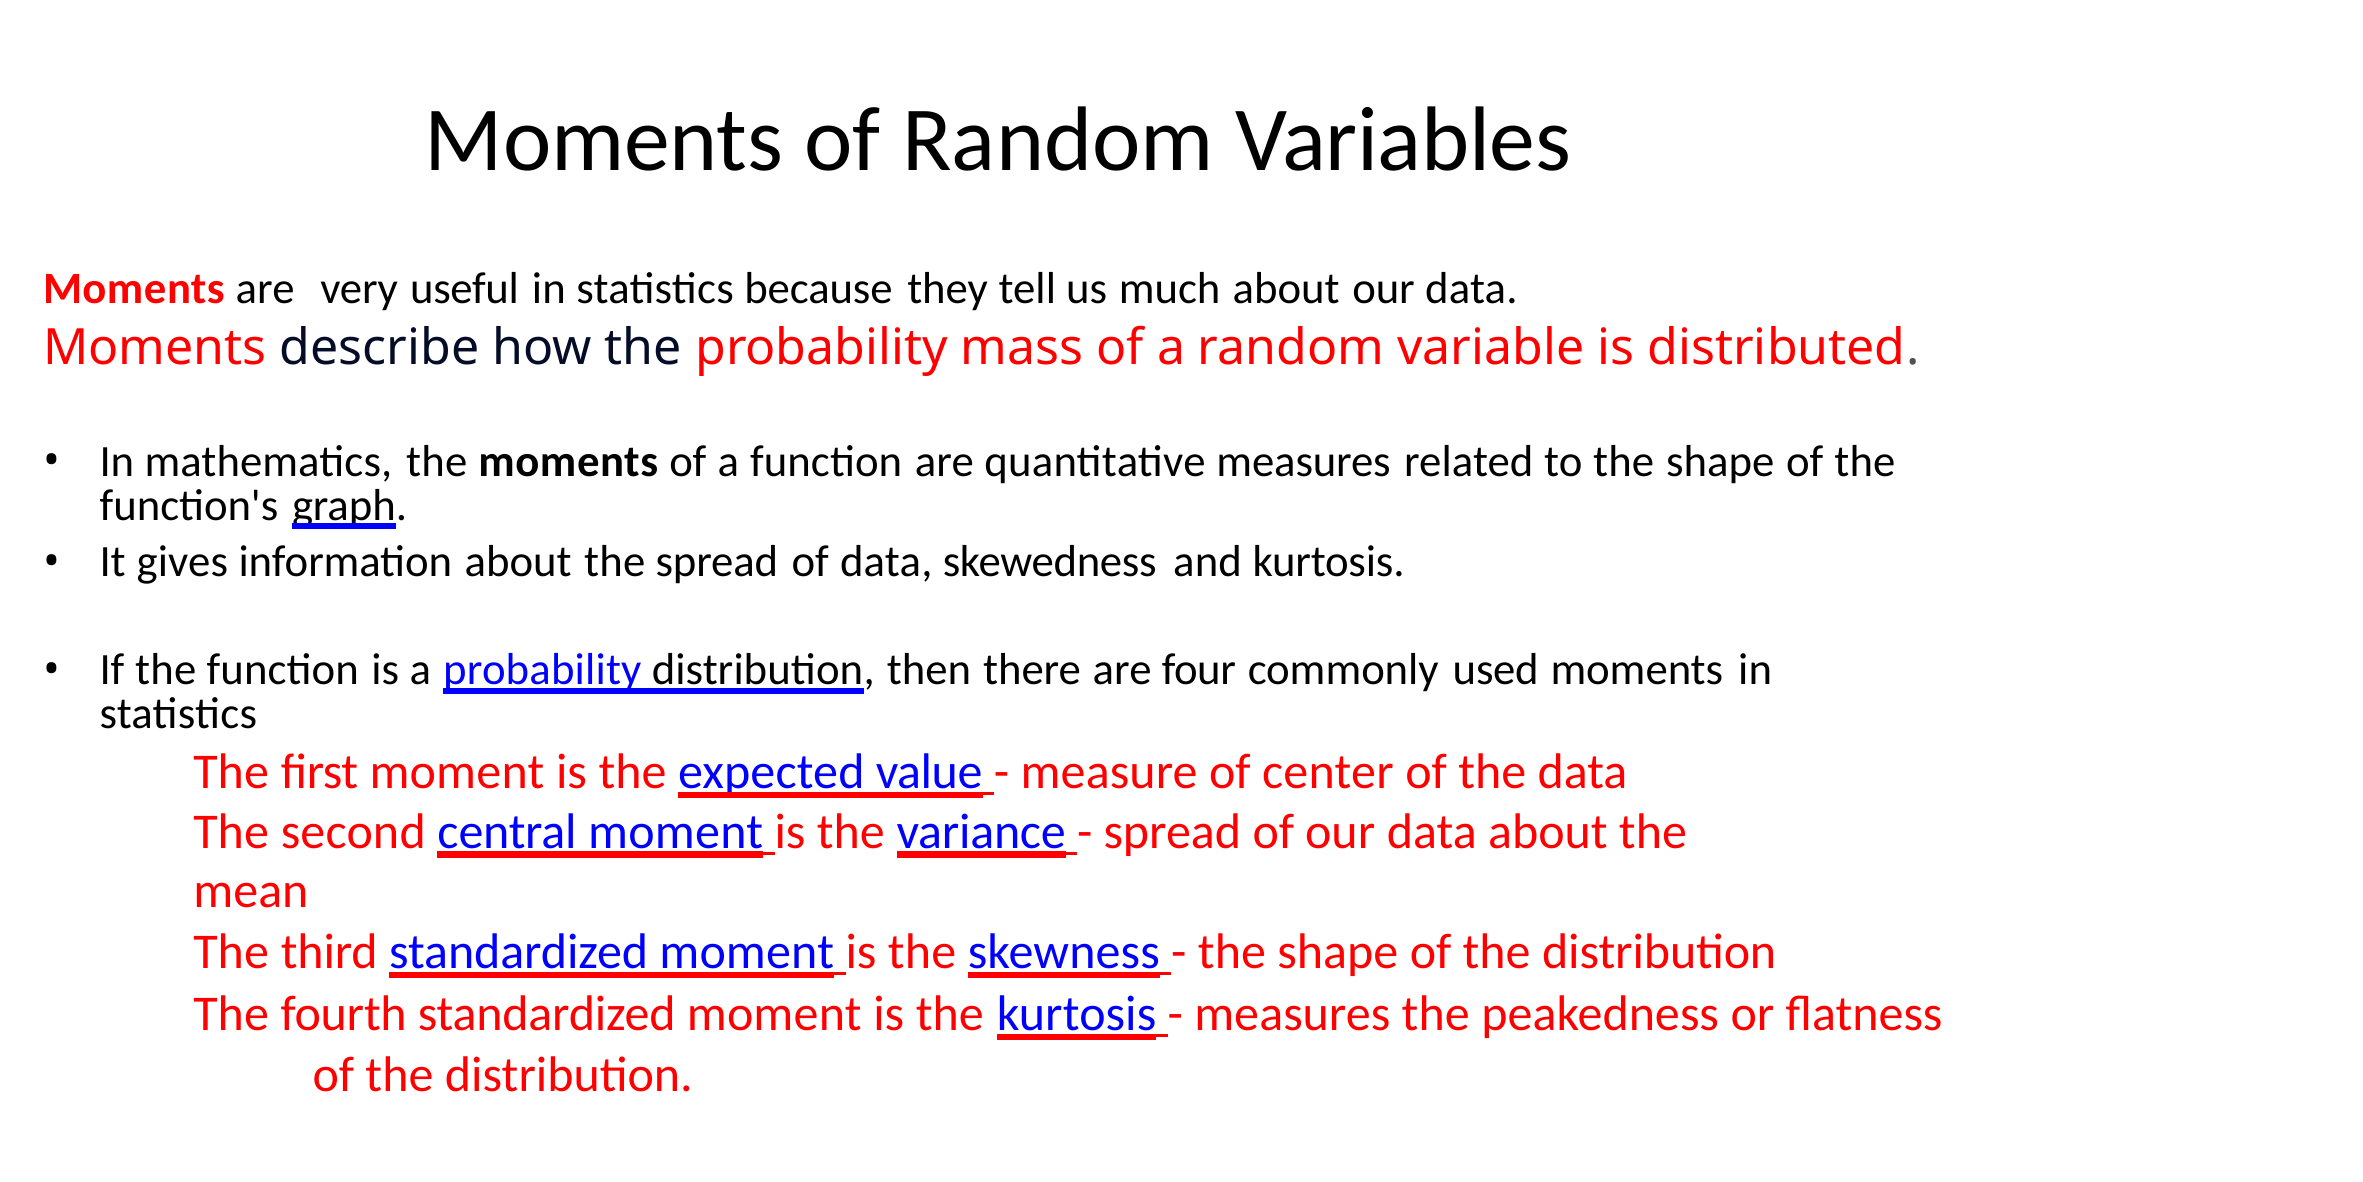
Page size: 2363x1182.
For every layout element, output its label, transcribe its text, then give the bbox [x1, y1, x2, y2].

text_box Moments are very useful in statistics because they tell us much about our data. Moments describe how the probability mass of a random variable is distributed. In mathematics, the moments of a function are quantitative measures related to the shape of the function's graph. It gives information about the spread of data, skewedness and kurtosis. If the function is a probability distribution, then there are four commonly used moments in statistics The first moment is the expected value - measure of center of the data The second central moment is the variance - spread of our data about the mean The third standardized moment is the skewness - the shape of the distribution The fourth standardized moment is the kurtosis - measures the peakedness or flatness of the distribution. [41, 255, 1945, 1102]
title Moments of Random Variables [422, 75, 1577, 255]
